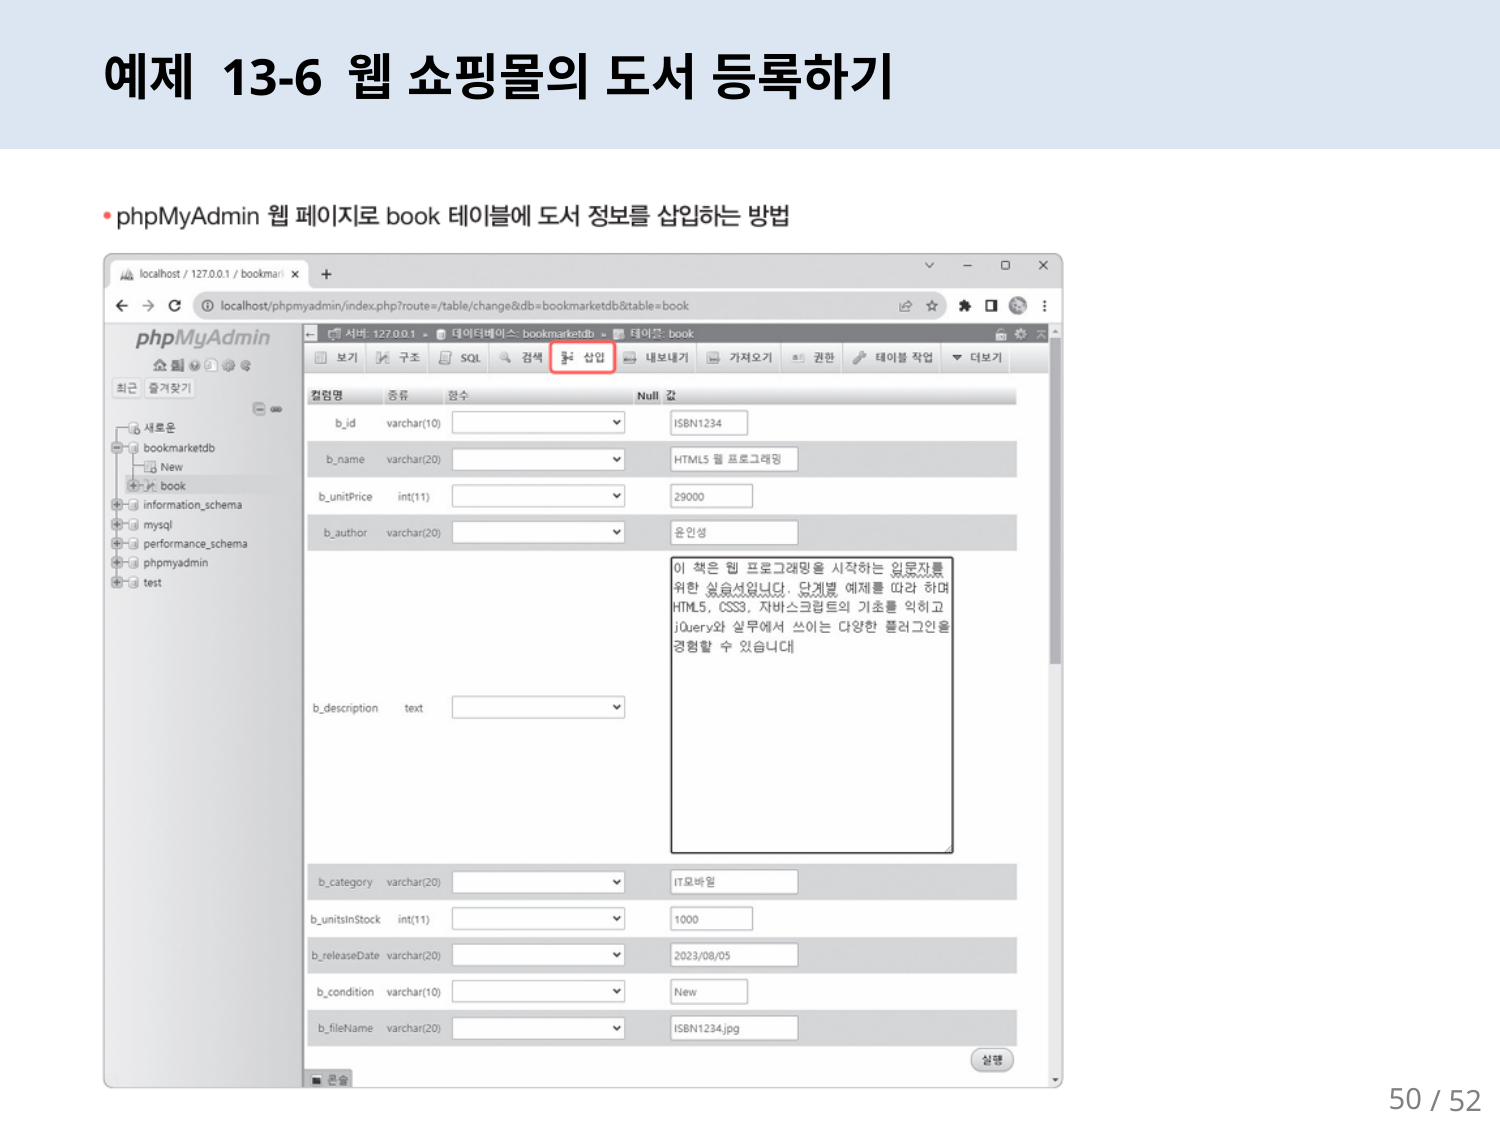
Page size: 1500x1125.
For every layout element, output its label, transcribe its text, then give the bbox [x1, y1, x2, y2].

picture [88, 201, 1070, 1096]
title 예제 13-6 웹 쇼핑몰의 도서 등록하기 [88, 30, 1211, 121]
